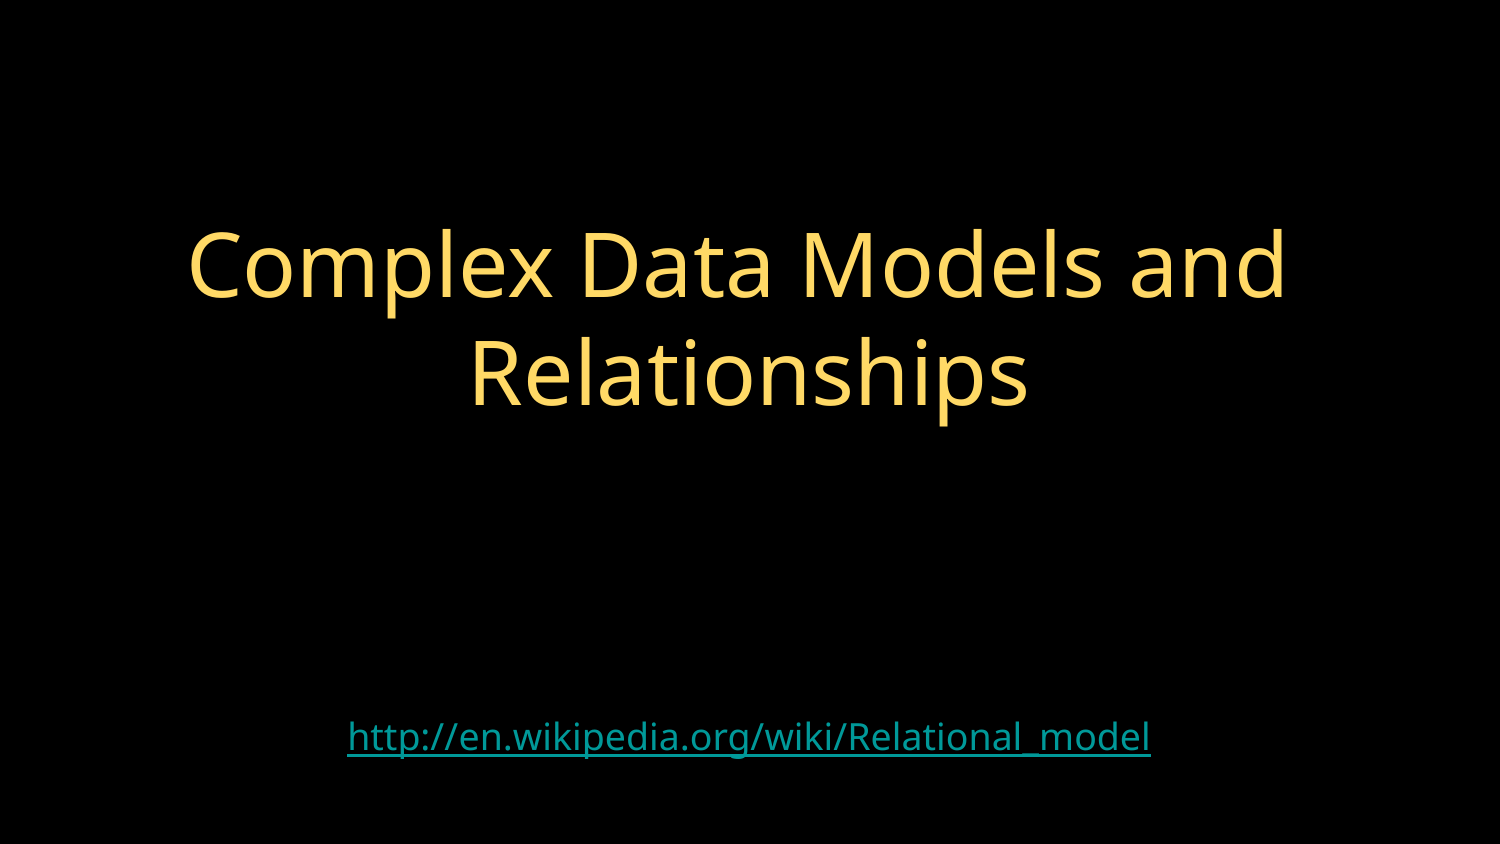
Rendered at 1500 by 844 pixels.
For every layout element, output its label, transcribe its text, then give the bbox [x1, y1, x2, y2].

title Complex Data Models and Relationships [106, 141, 1393, 427]
list http://en.wikipedia.org/wiki/Relational_model [106, 709, 1393, 791]
